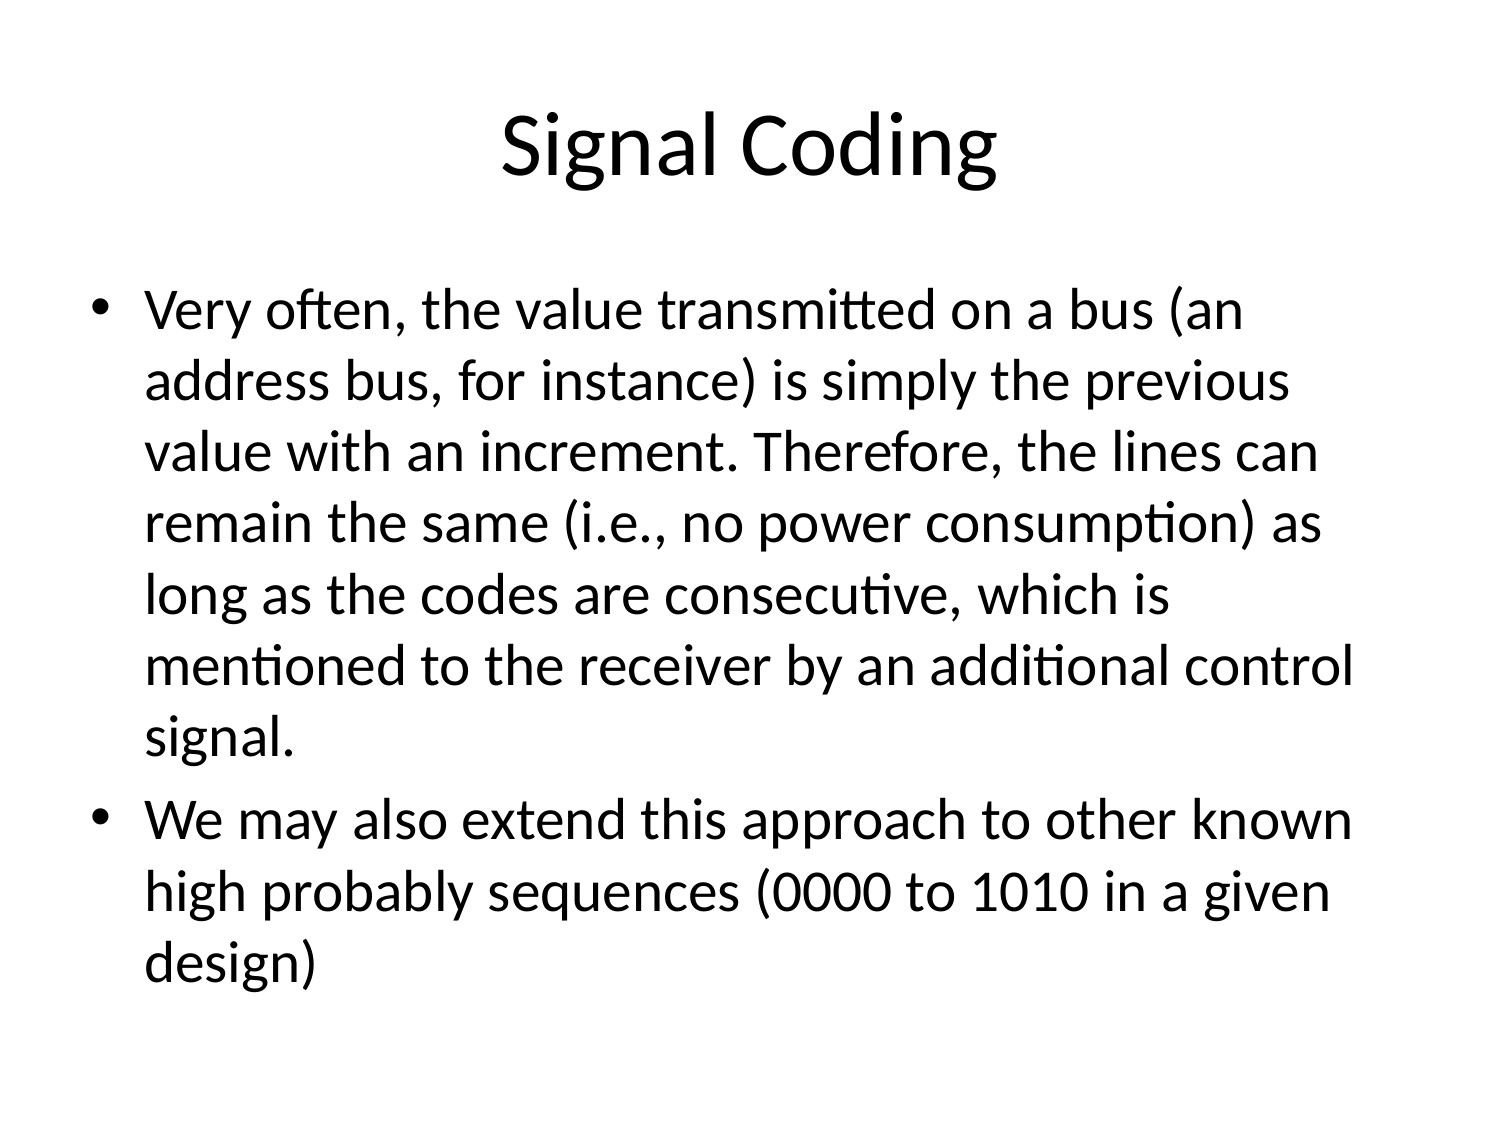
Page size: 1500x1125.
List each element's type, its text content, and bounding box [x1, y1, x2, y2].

title Signal Coding [75, 45, 1425, 233]
list Very often, the value transmitted on a bus (an address bus, for instance) is simply the previous value with an increment. Therefore, the lines can remain the same (i.e., no power consumption) as long as the codes are consecutive, which is mentioned to the receiver by an additional control signal. We may also extend this approach to other known high probably sequences (0000 to 1010 in a given design) [75, 262, 1425, 1005]
